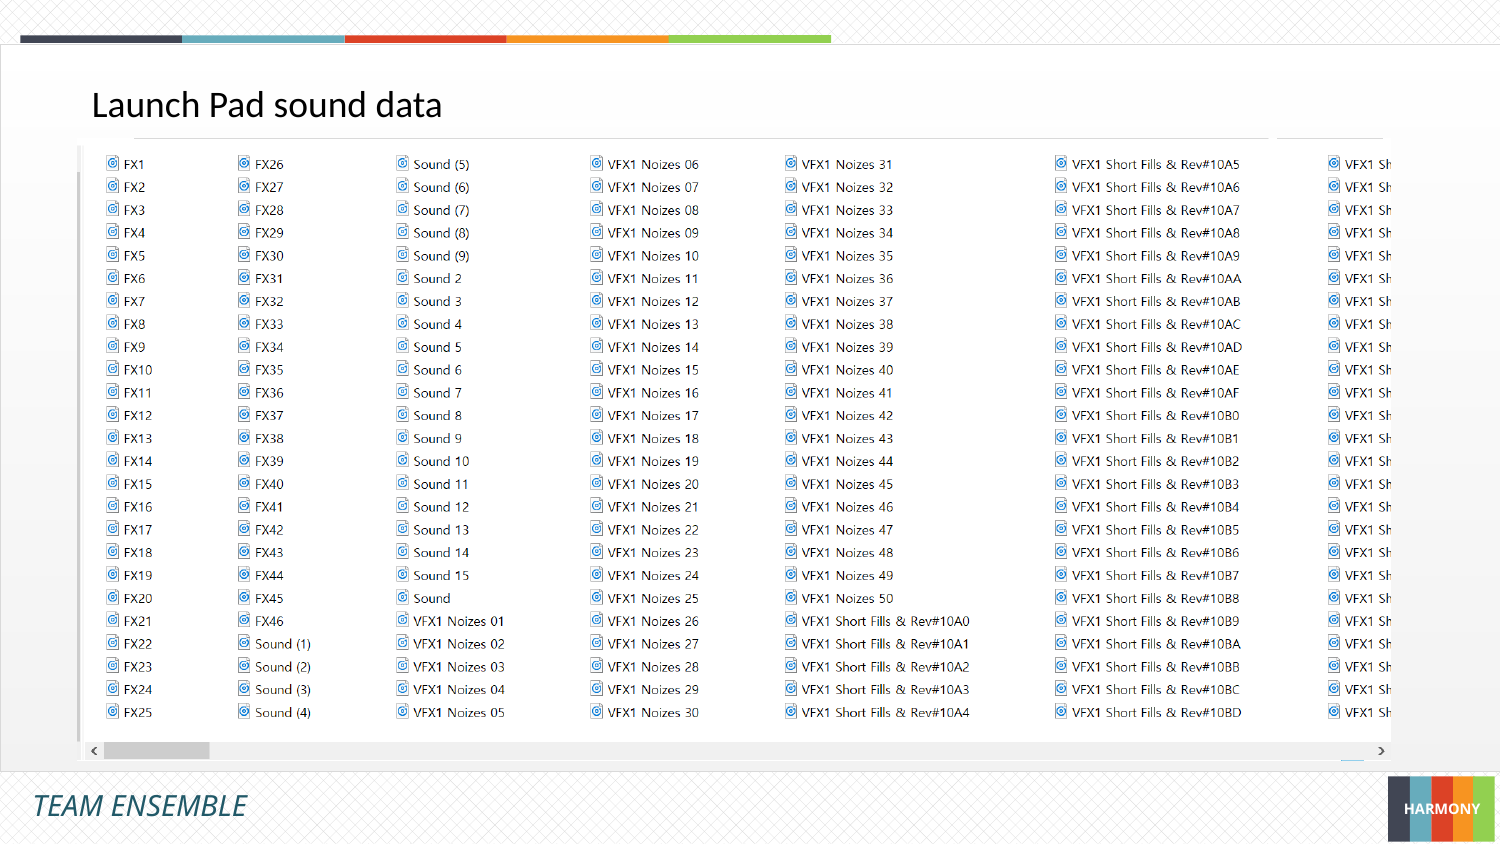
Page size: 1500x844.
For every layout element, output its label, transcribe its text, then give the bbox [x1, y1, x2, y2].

picture [76, 138, 1391, 762]
text_box Launch Pad sound data [77, 73, 1365, 133]
